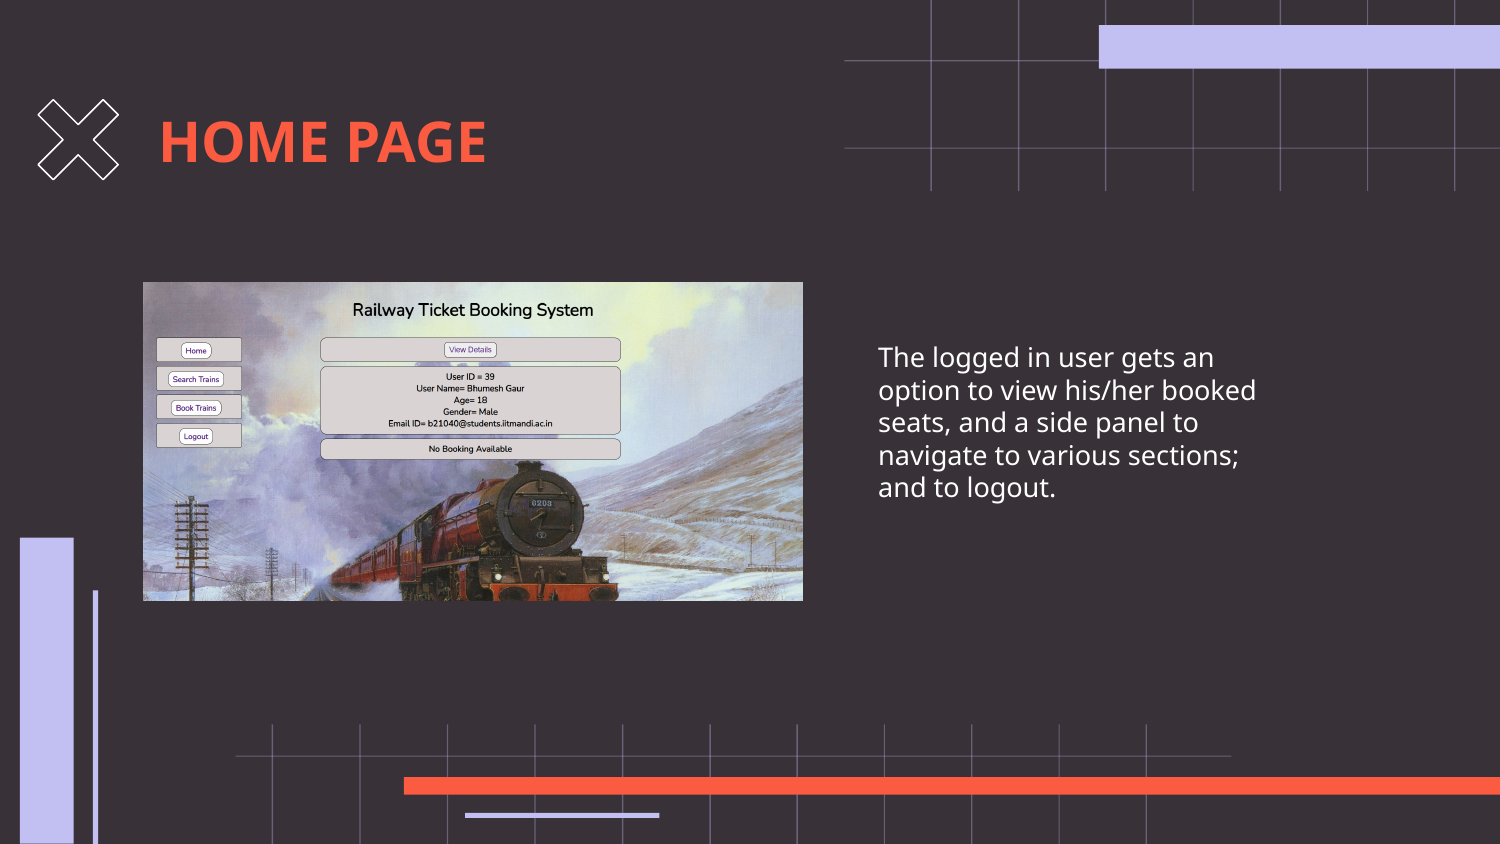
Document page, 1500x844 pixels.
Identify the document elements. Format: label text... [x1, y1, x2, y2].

title HOME PAGE [143, 88, 1355, 192]
subtitle The logged in user gets an option to view his/her booked seats, and a side panel to navigate to various sections; and to logout. [863, 299, 1276, 544]
picture [142, 282, 803, 602]
